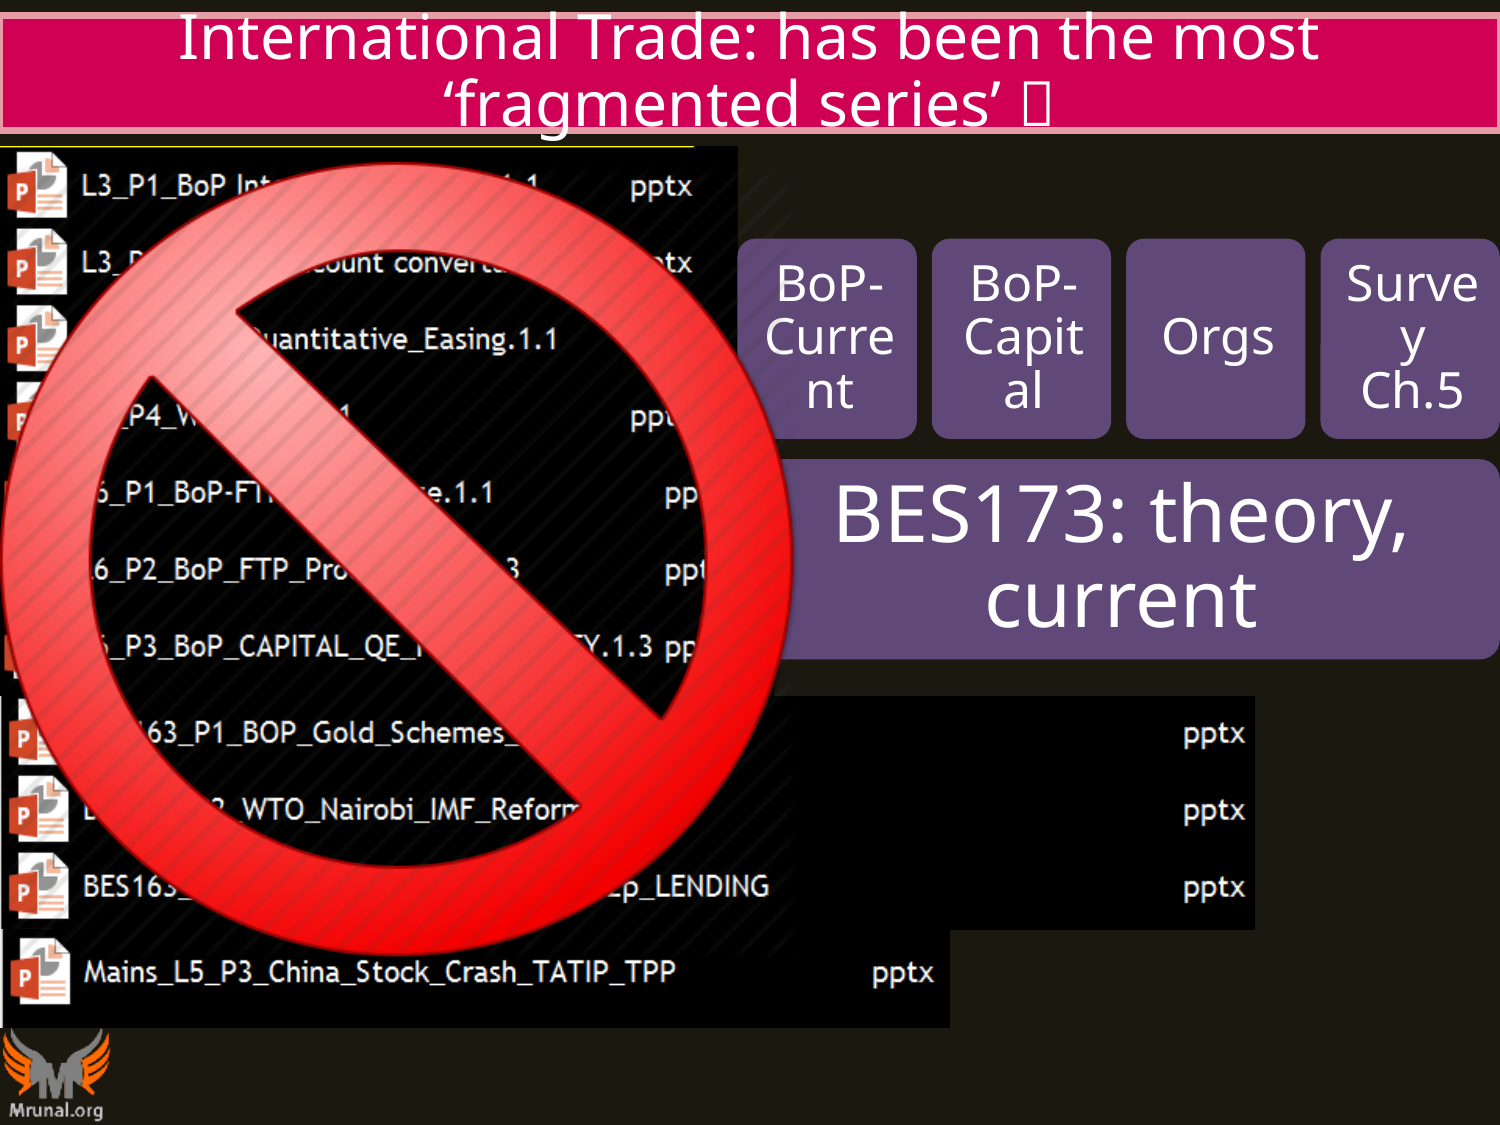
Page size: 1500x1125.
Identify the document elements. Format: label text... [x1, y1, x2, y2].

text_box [800, 238, 1500, 660]
picture [0, 146, 1255, 1125]
title International Trade: has been the most ‘fragmented series’  [0, 12, 1500, 134]
